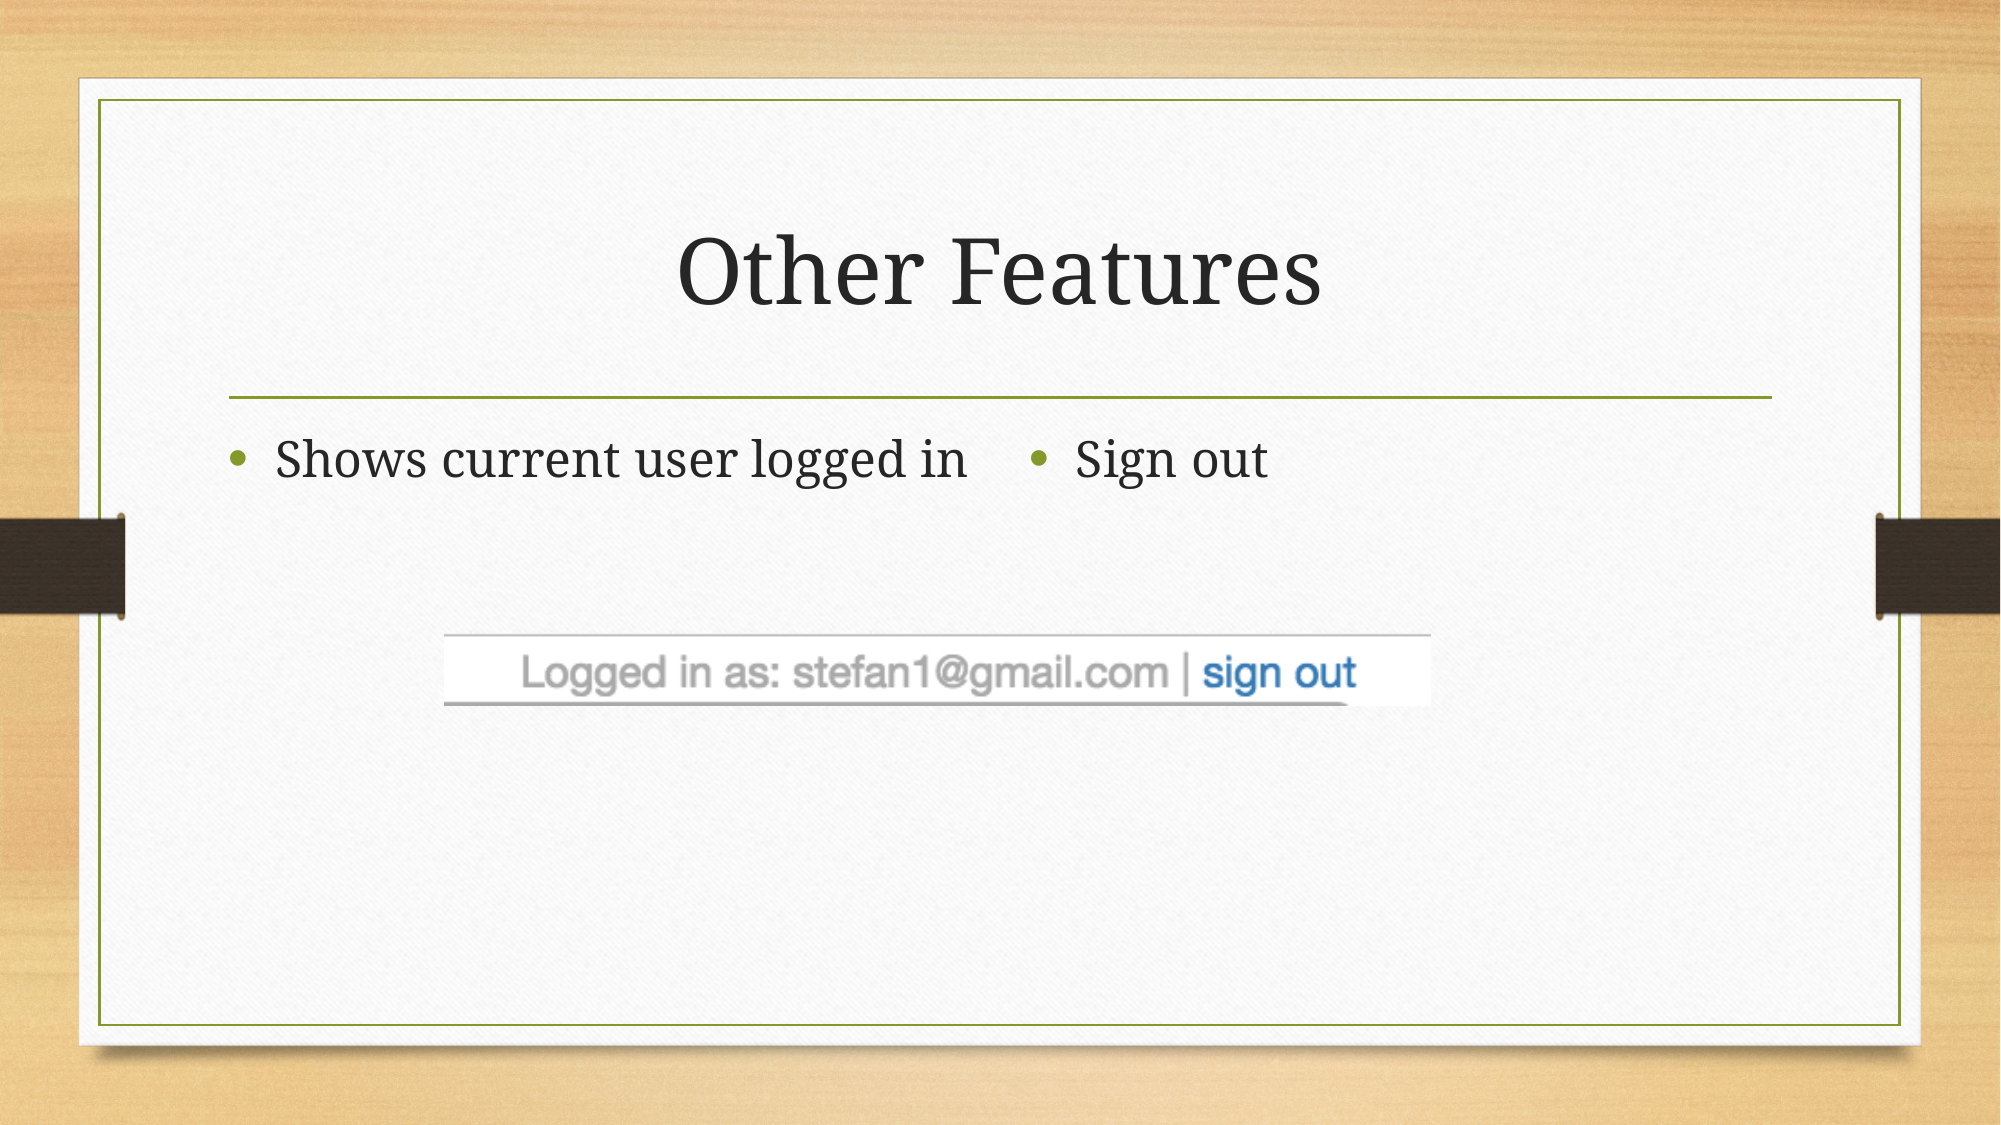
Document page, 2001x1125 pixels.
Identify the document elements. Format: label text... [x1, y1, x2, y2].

picture [0, 0, 2001, 1125]
title Other Features [212, 161, 1788, 375]
list Sign out [1013, 420, 1788, 963]
list Shows current user logged in [213, 420, 987, 963]
